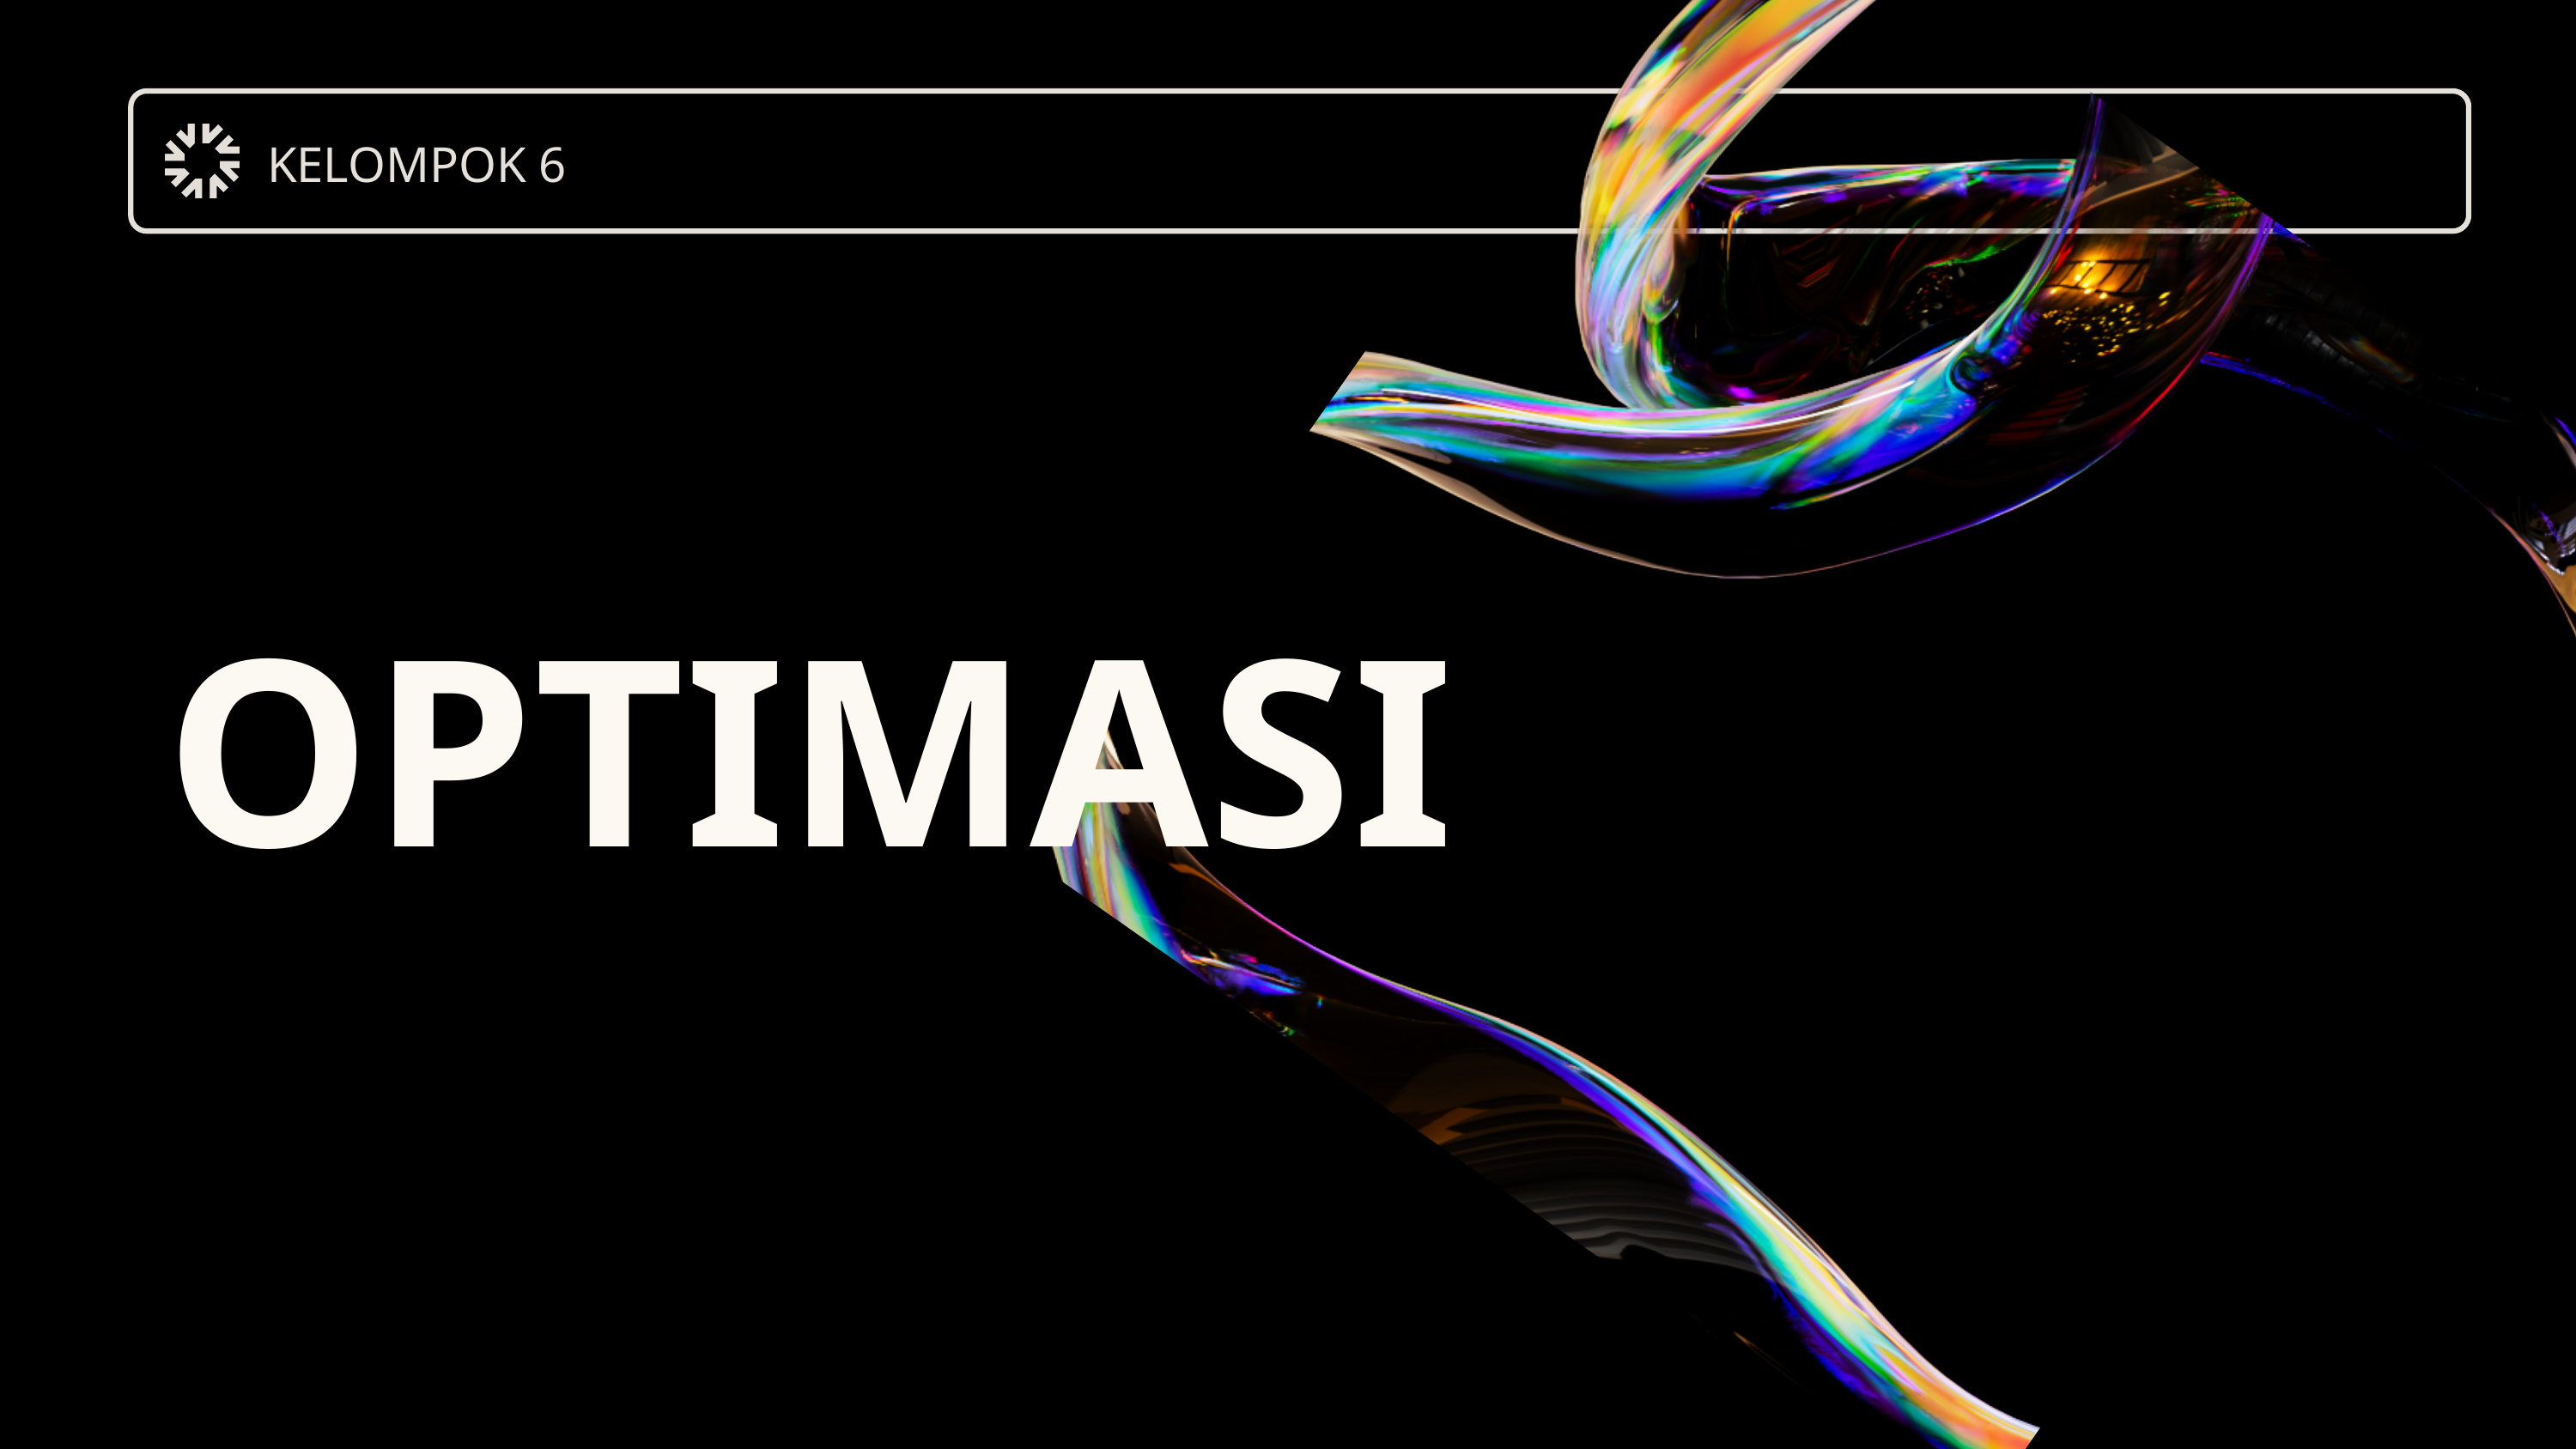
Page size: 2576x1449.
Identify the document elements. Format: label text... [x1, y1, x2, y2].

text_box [131, 90, 2470, 232]
text_box [1086, 241, 2576, 1449]
text_box OPTIMASI [165, 613, 2109, 899]
text_box [1548, 0, 2088, 90]
